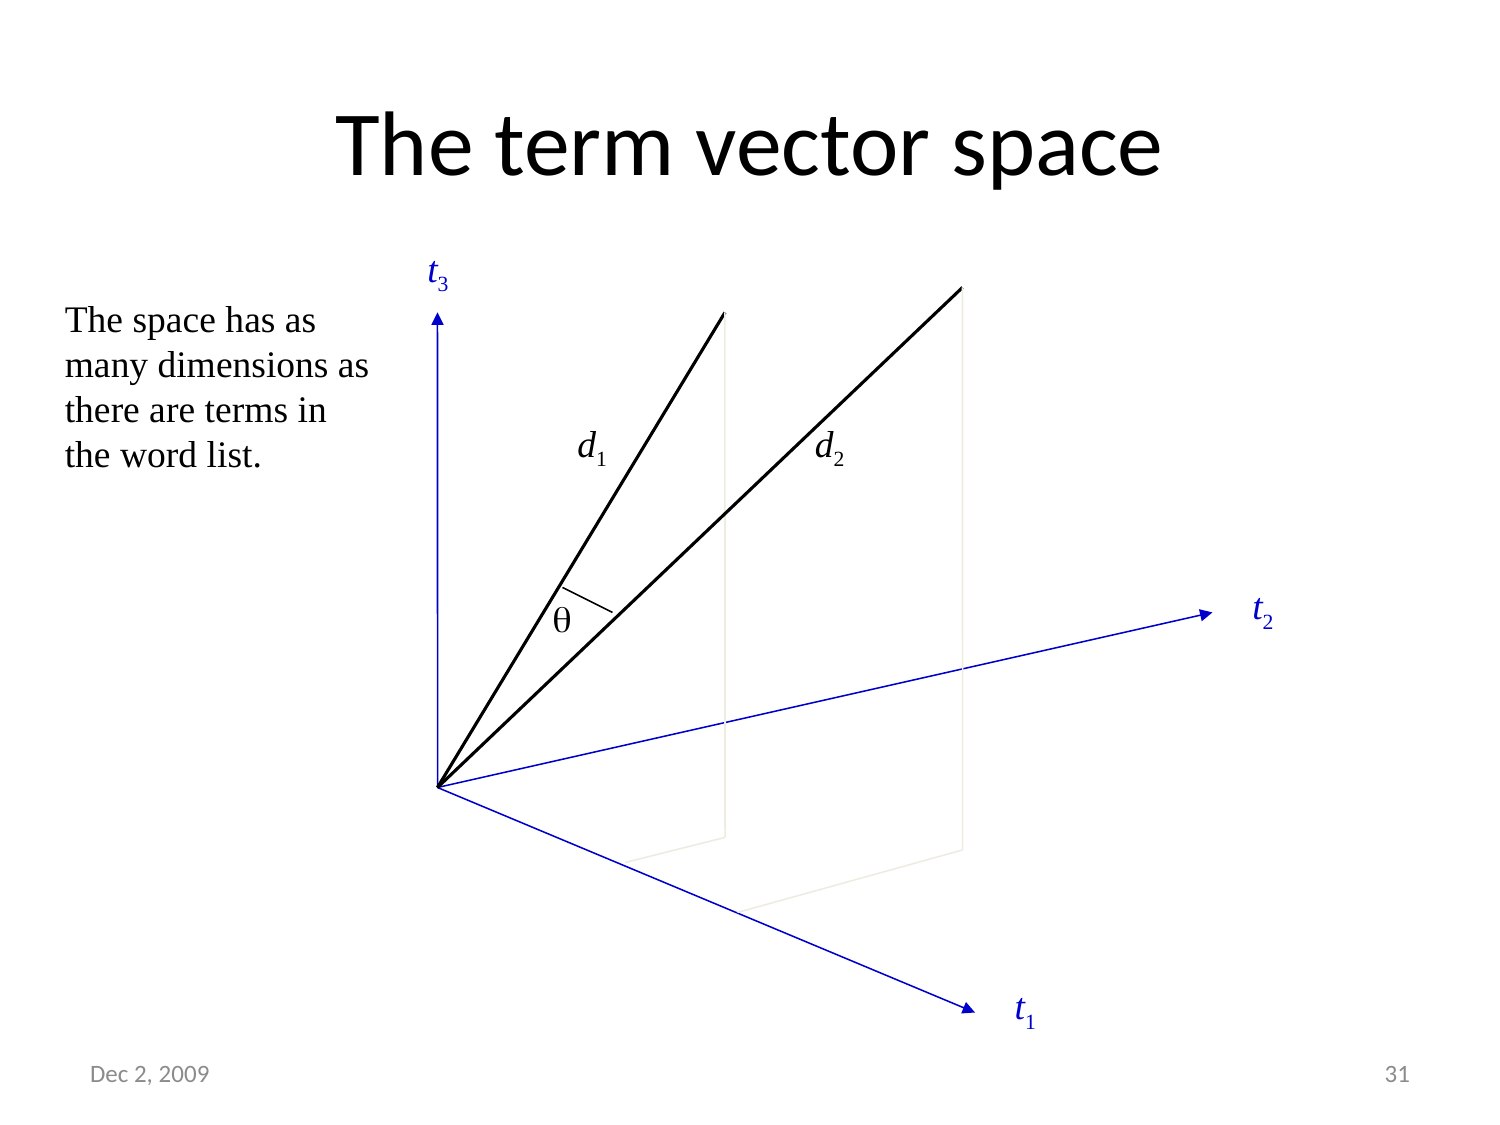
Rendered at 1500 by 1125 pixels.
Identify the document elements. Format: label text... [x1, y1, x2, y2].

slide_number 31 [1074, 1042, 1425, 1103]
text_box [438, 788, 976, 1014]
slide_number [75, 1042, 425, 1103]
text_box t1 [999, 974, 1075, 1041]
text_box The space has as many dimensions as there are terms in the word list. [50, 287, 388, 546]
text_box [963, 609, 1213, 669]
text_box [431, 312, 444, 787]
text_box d2 [799, 412, 888, 479]
text_box t2 [1237, 574, 1313, 641]
text_box t3 [412, 237, 488, 304]
title The term vector space [75, 45, 1425, 233]
text_box  [537, 587, 625, 648]
text_box d1 [562, 412, 650, 479]
